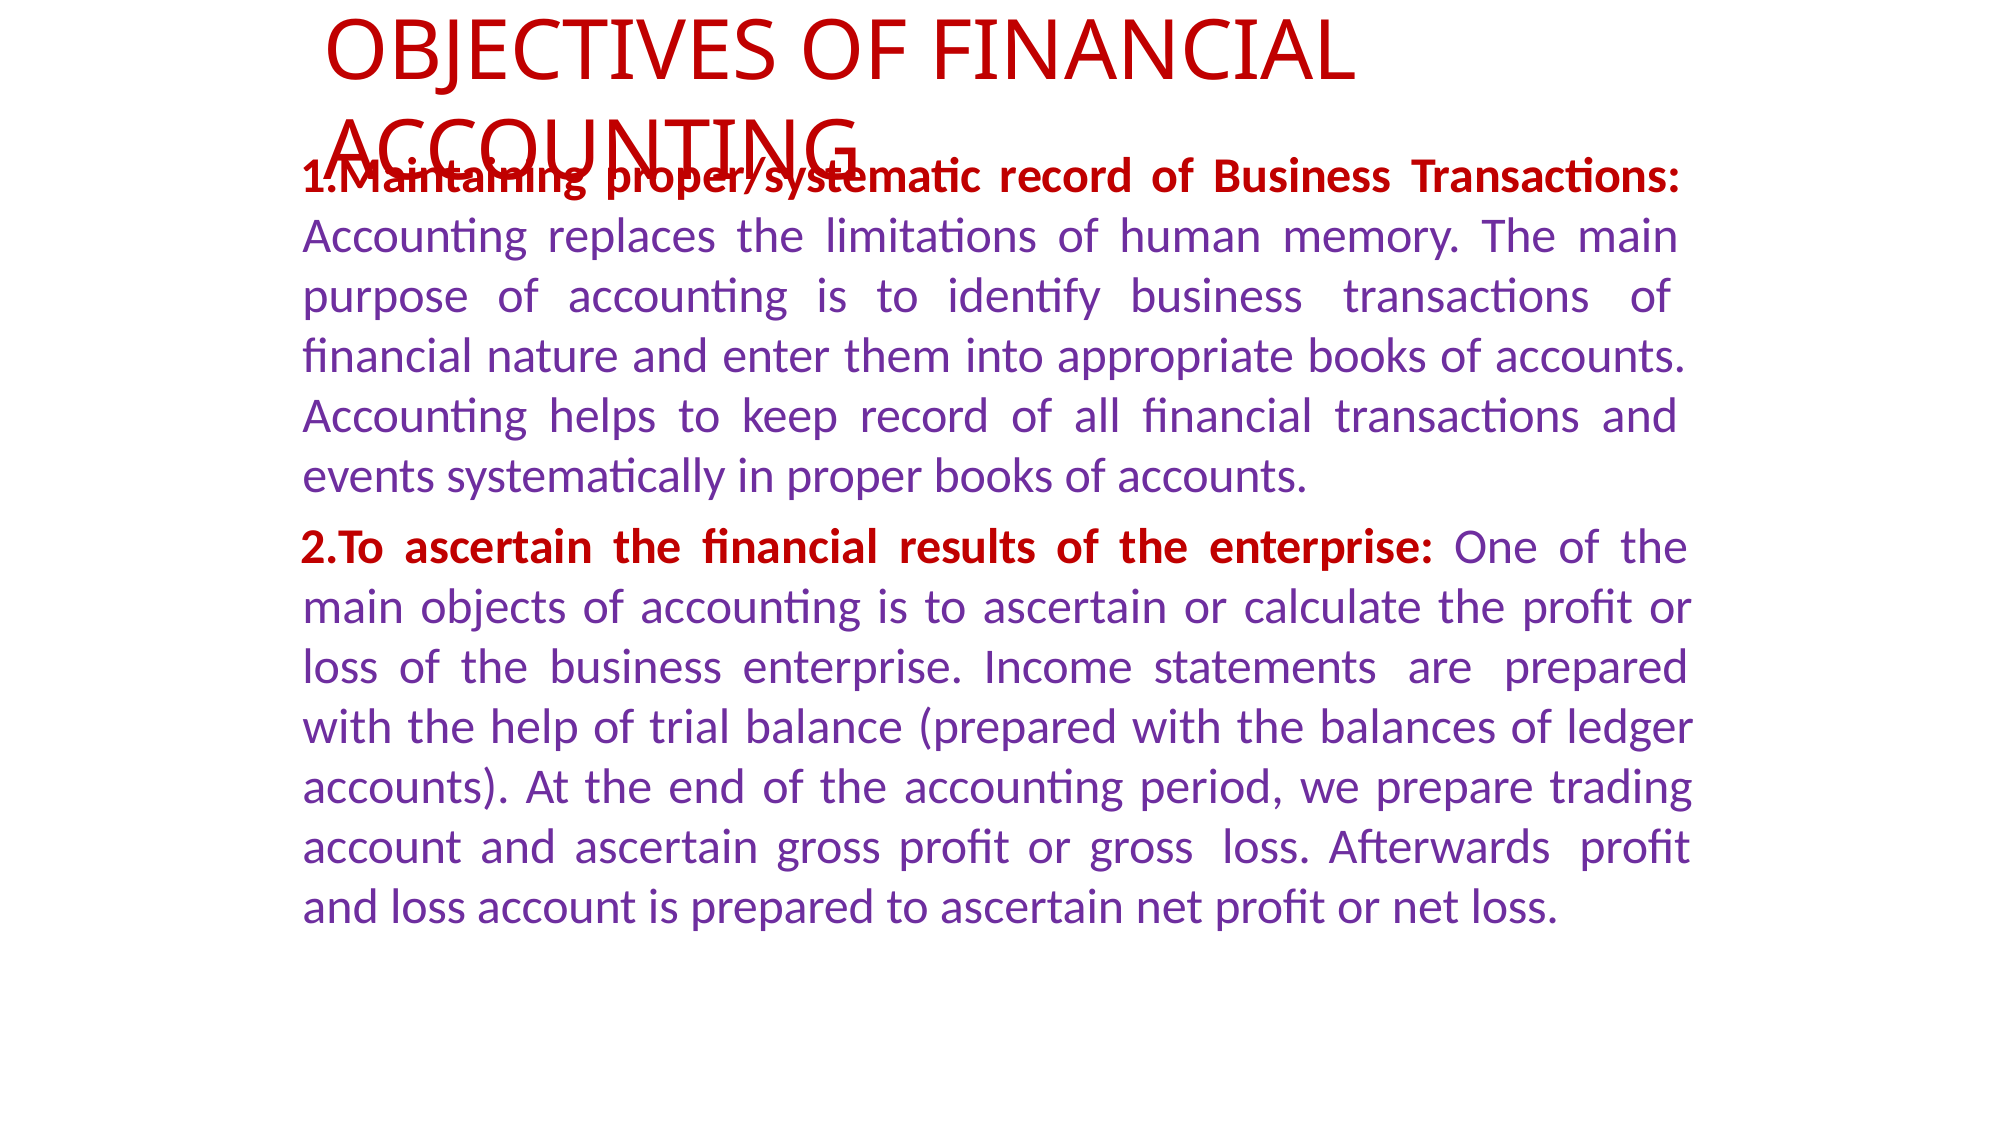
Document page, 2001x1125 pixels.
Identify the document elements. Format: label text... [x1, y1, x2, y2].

title OBJECTIVES OF FINANCIAL ACCOUNTING [321, 0, 1730, 196]
text_box Maintaining proper/systematic record of Business Transactions: Accounting replaces the limitations of human memory. The main purpose of accounting is to identify business transactions of financial nature and enter them into appropriate books of accounts. Accounting helps to keep record of all financial transactions and events systematically in proper books of accounts. To ascertain the financial results of the enterprise: One of the main objects of accounting is to ascertain or calculate the profit or loss of the business enterprise. Income statements are prepared with the help of trial balance (prepared with the balances of ledger accounts). At the end of the accounting period, we prepare trading account and ascertain gross profit or gross loss. Afterwards profit and loss account is prepared to ascertain net profit or net loss. [300, 140, 1710, 934]
